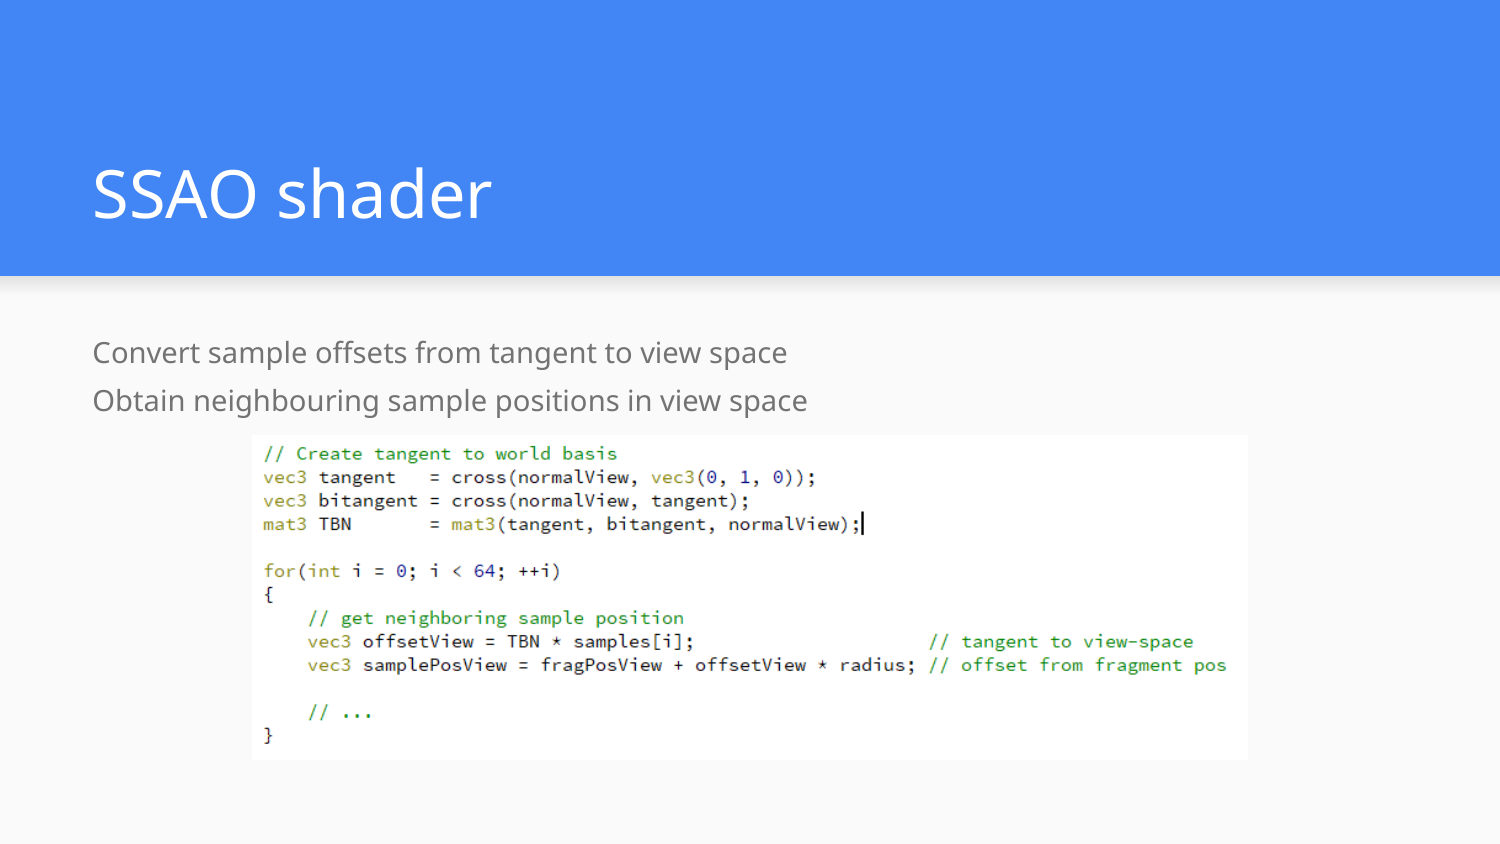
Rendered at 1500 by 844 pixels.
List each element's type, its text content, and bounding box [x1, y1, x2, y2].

picture [252, 435, 1248, 760]
title SSAO shader [77, 121, 1427, 248]
list Convert sample offsets from tangent to view space Obtain neighbouring sample positions in view space [77, 314, 1427, 760]
